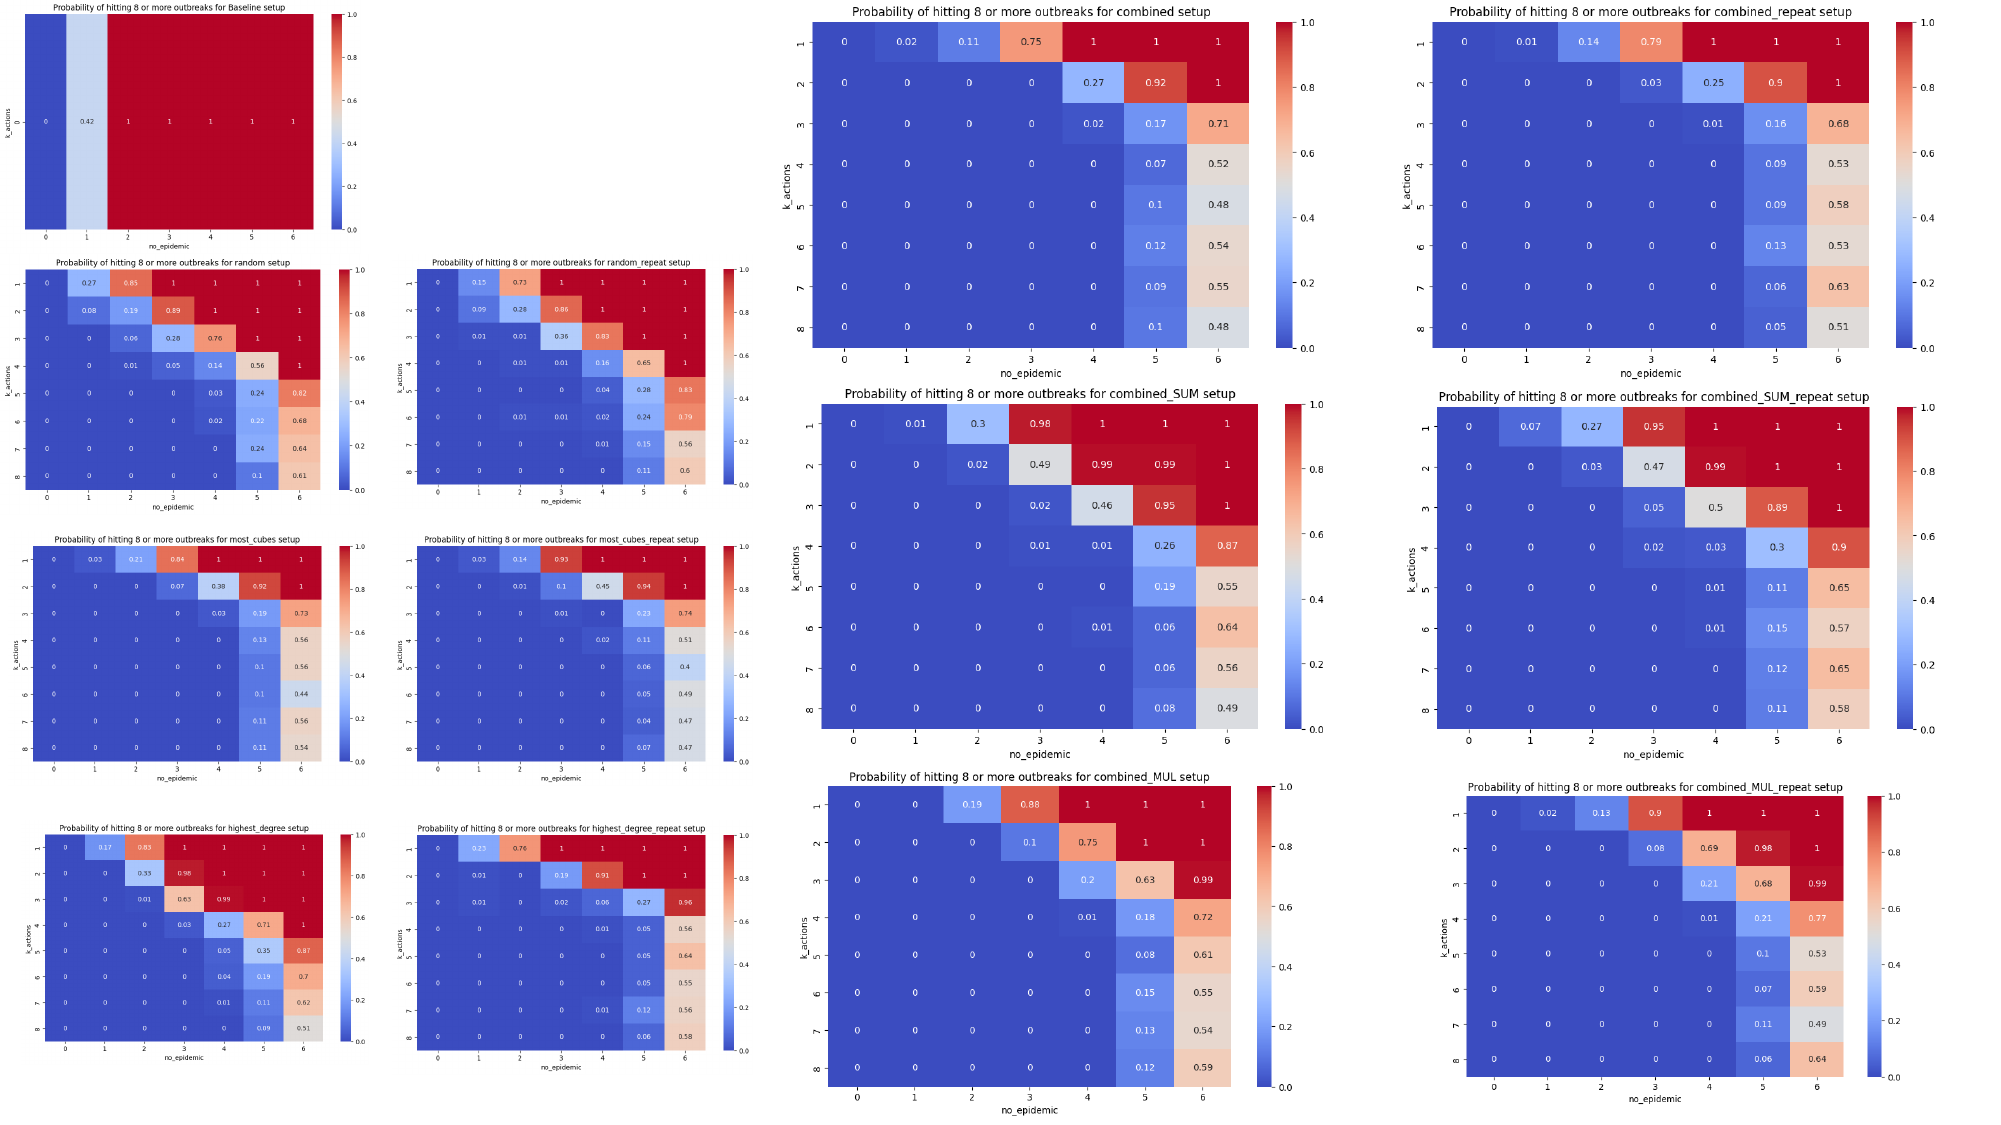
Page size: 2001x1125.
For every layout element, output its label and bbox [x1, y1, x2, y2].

picture [1434, 776, 1907, 1110]
picture [20, 819, 370, 1066]
list [0, 0, 362, 253]
picture [1394, 0, 1941, 766]
picture [391, 530, 754, 787]
picture [391, 819, 754, 1075]
picture [7, 530, 370, 787]
picture [0, 253, 370, 515]
picture [775, 0, 1330, 1122]
picture [391, 253, 754, 509]
